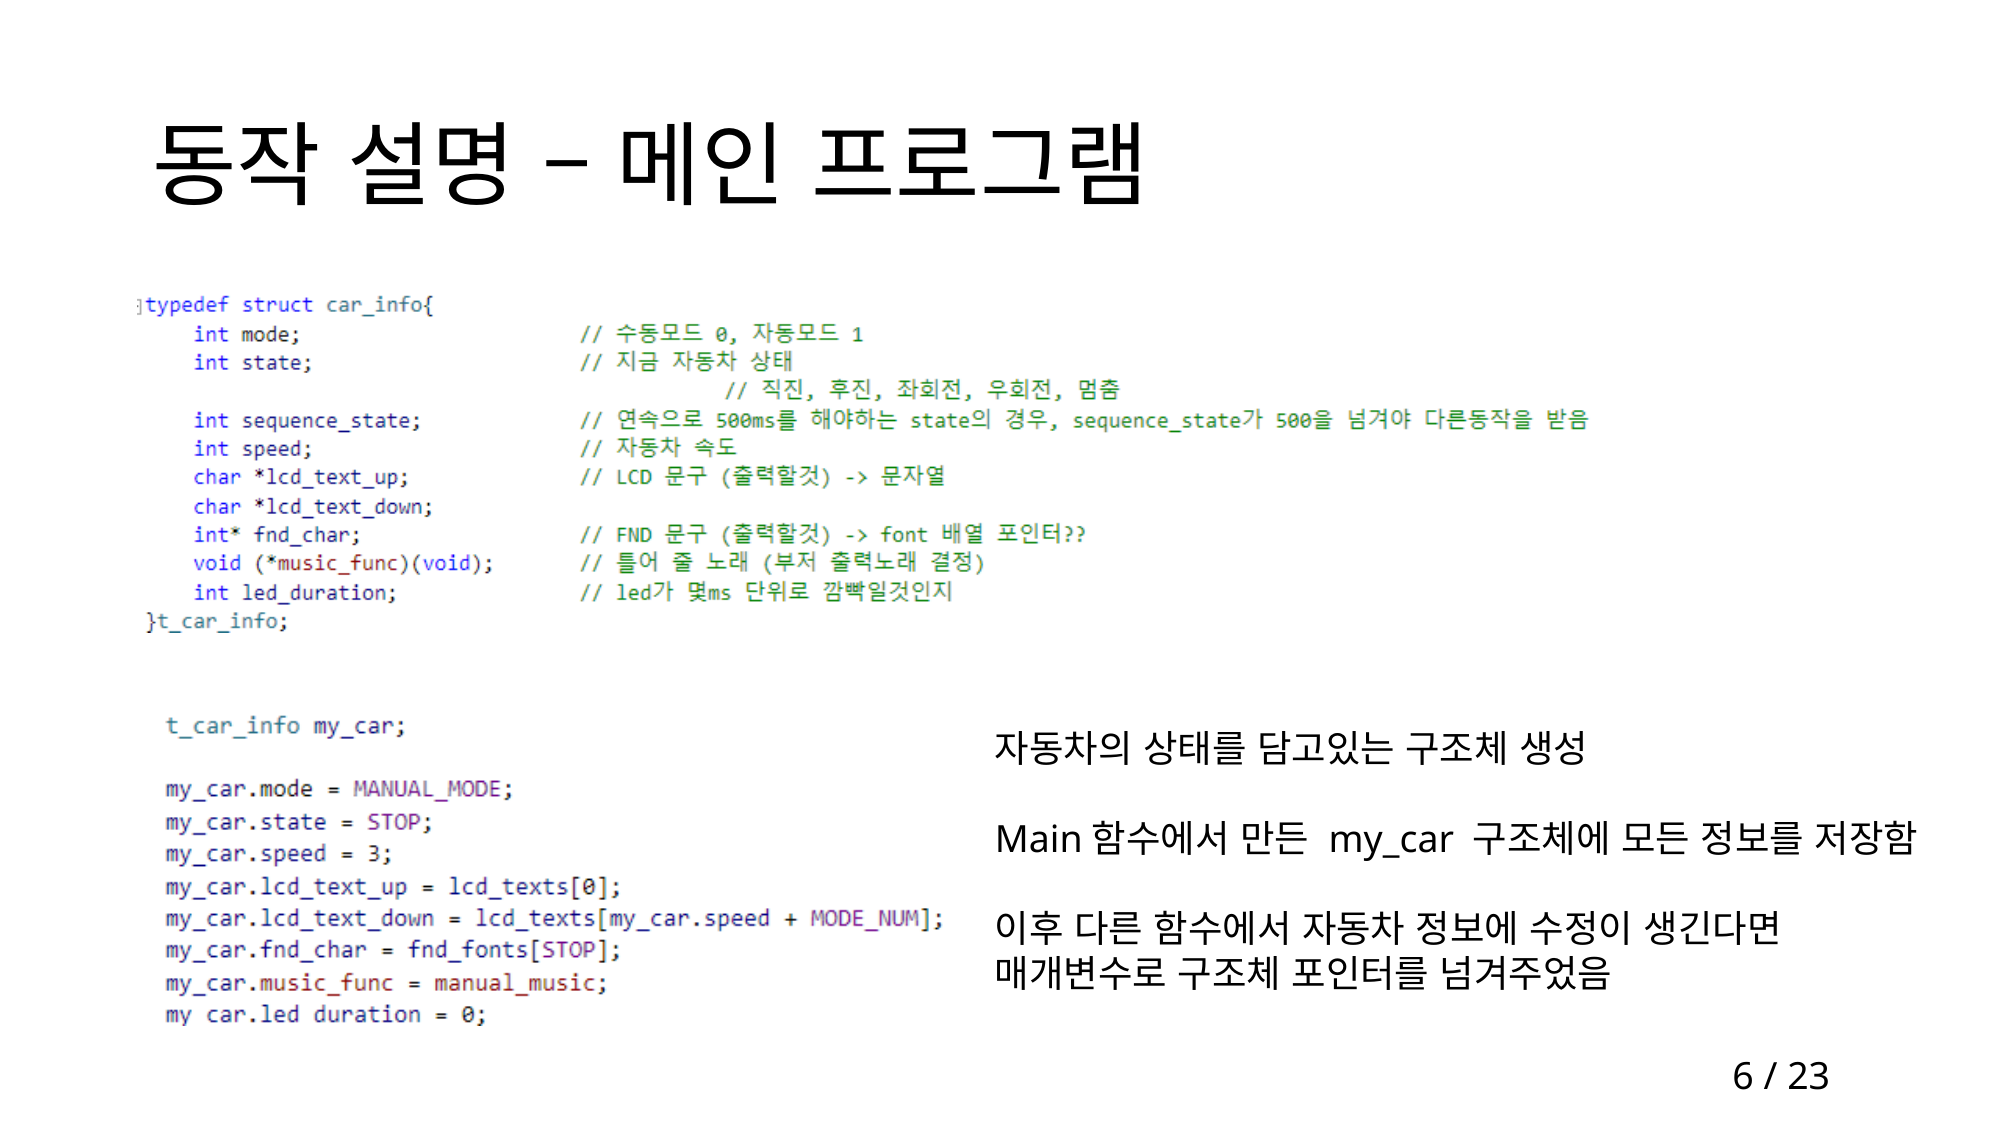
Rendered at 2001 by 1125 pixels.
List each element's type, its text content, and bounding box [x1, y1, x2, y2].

title 동작 설명 – 메인 프로그램 [137, 59, 1863, 278]
picture [137, 290, 1637, 633]
text_box 자동차의 상태를 담고있는 구조체 생성 Main함수에서 만든 my_car 구조체에 모든 정보를 저장함 이후 다른 함수에서 자동차 정보에 수정이 생긴다면 매개변수로 구조체 포인터를 넘겨주었음 [979, 717, 1934, 1003]
picture [110, 697, 976, 1026]
